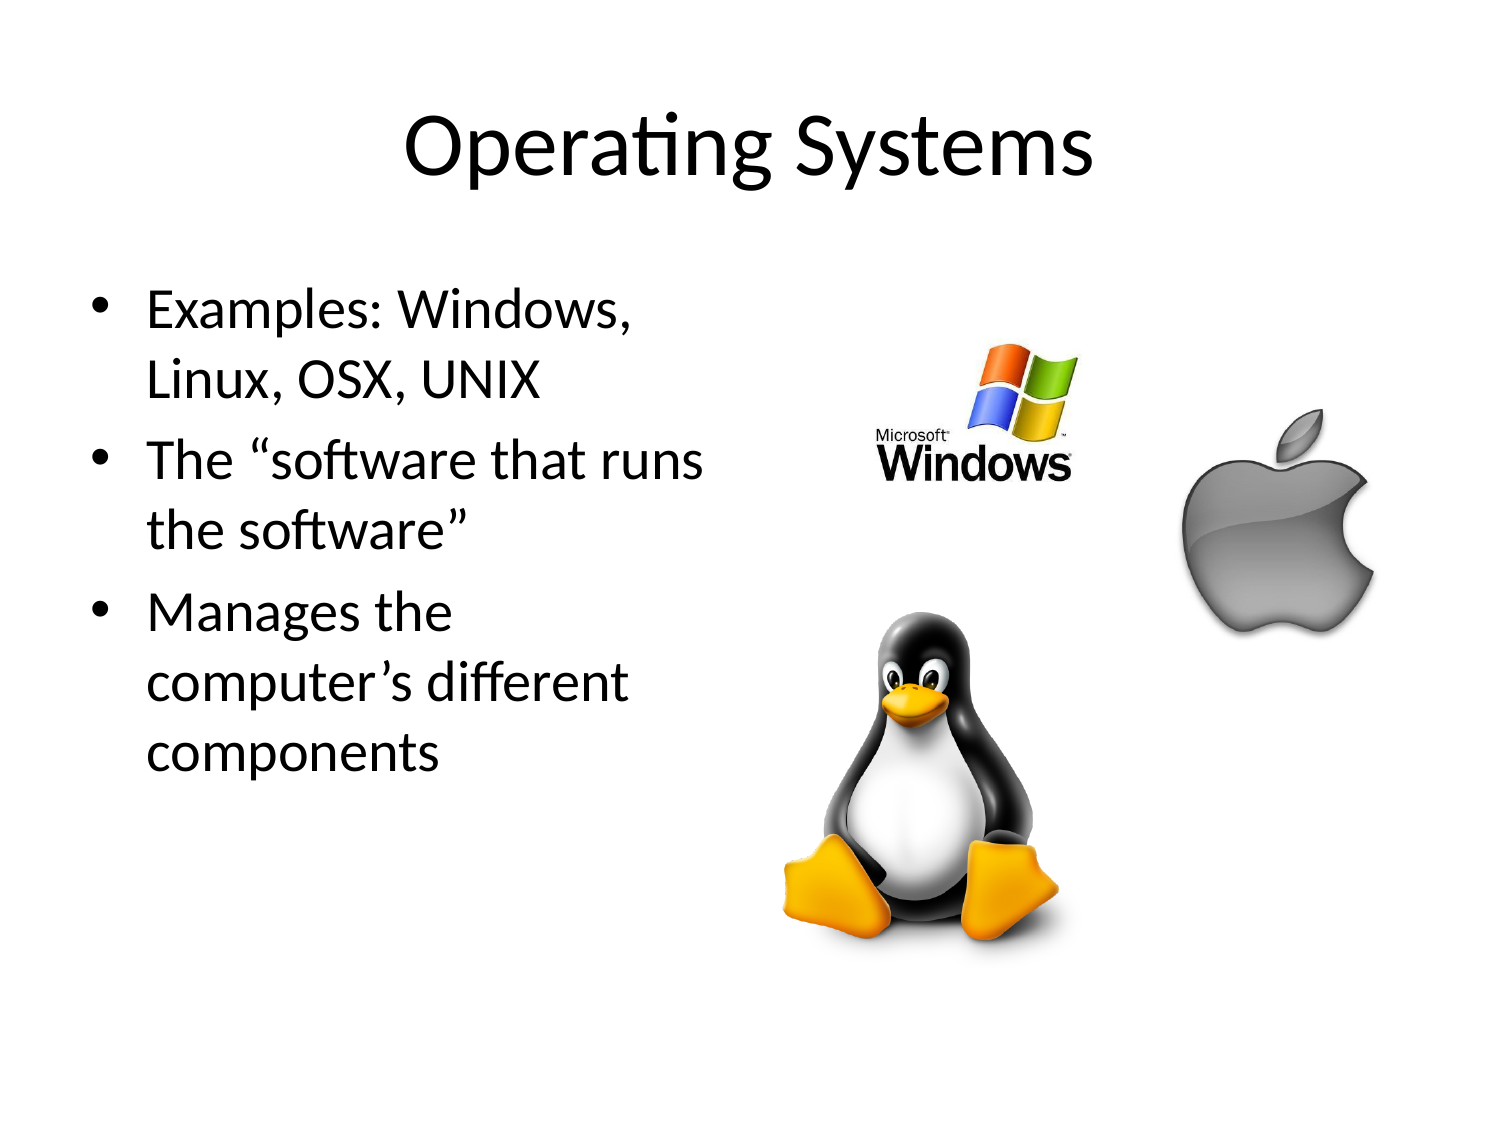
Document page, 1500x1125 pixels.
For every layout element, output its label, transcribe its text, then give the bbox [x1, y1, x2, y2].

picture [837, 305, 1116, 519]
picture [1174, 399, 1382, 642]
title Operating Systems [75, 45, 1425, 233]
picture [757, 612, 1085, 974]
list Examples: Windows, Linux, OSX, UNIX The “software that runs the software” Manages the computer’s different components [75, 262, 738, 1005]
